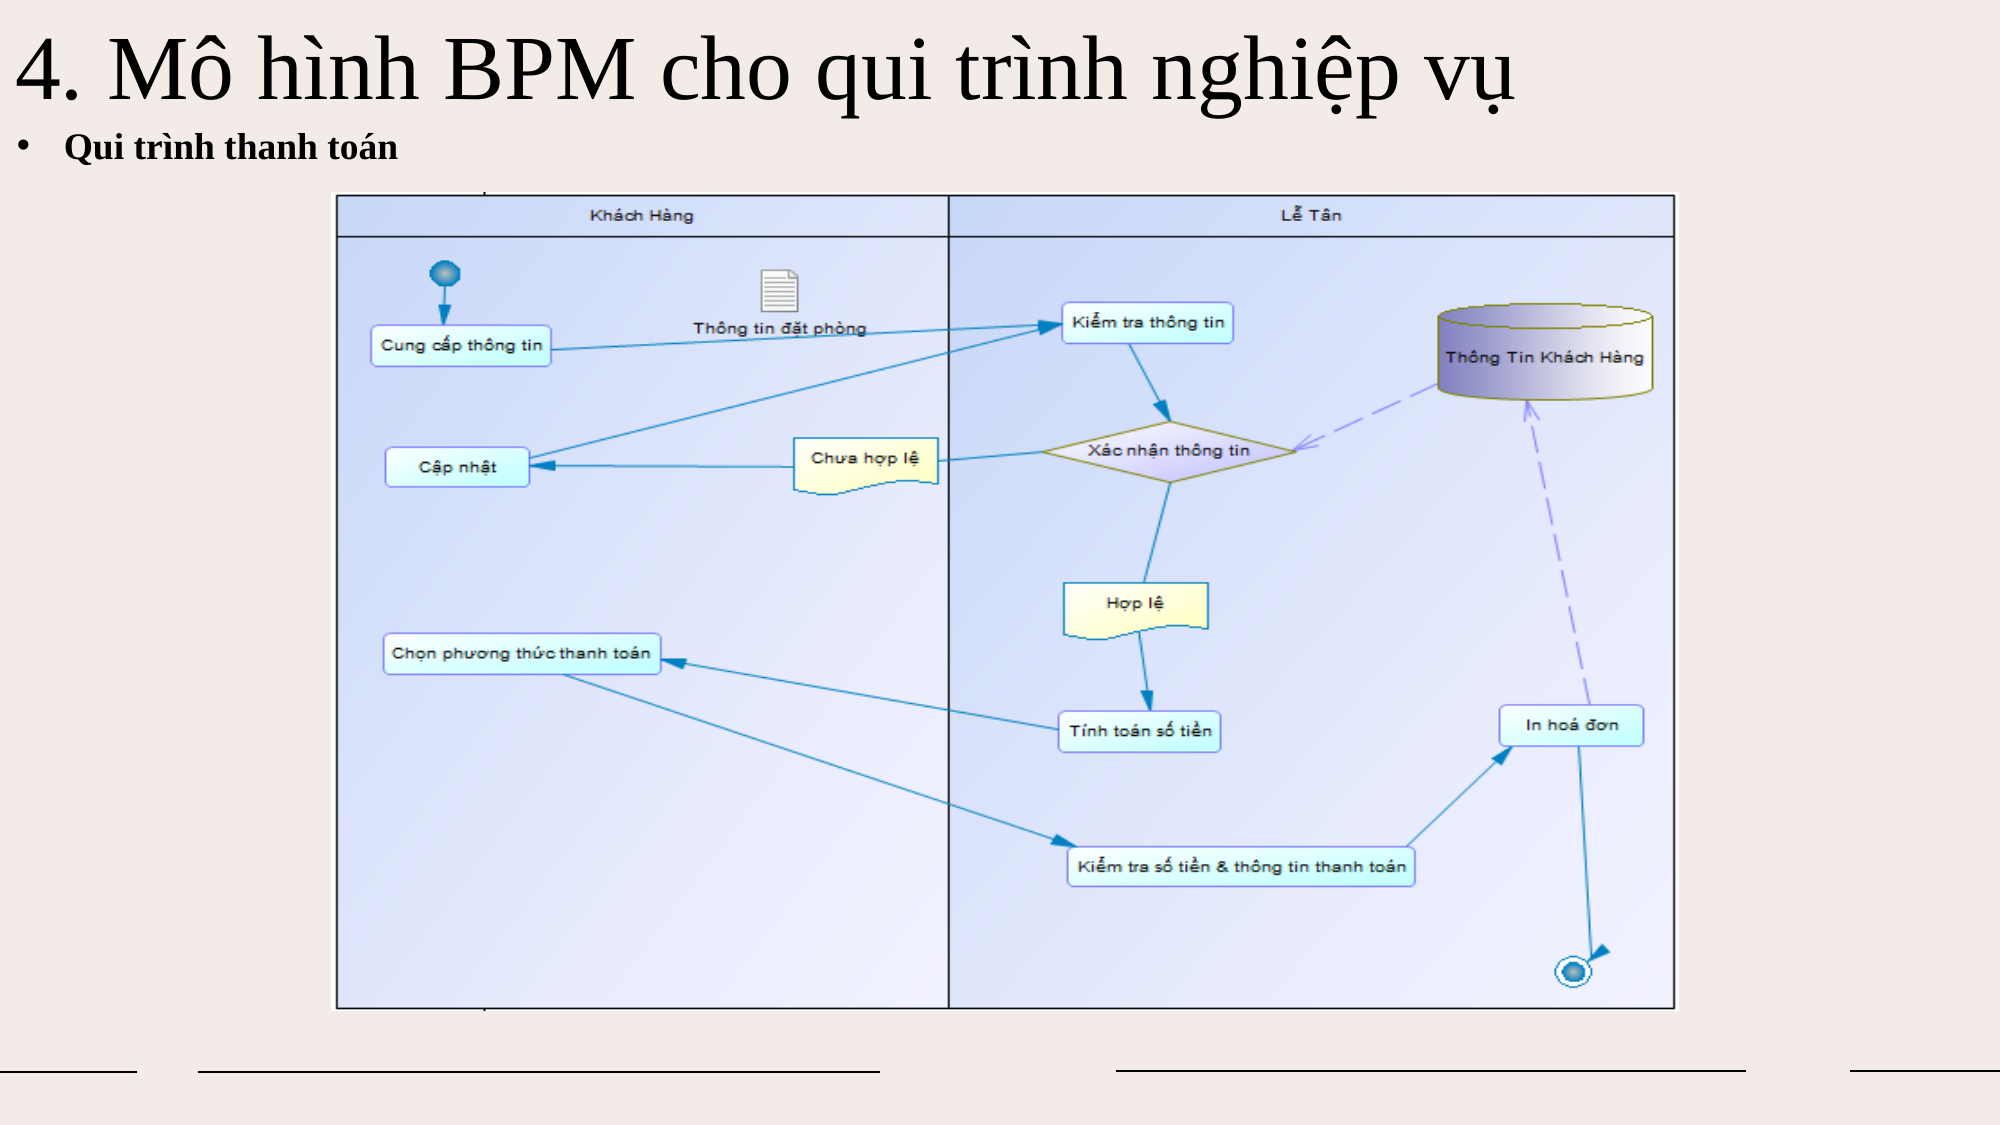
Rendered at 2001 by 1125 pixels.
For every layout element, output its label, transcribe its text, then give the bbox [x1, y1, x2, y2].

text_box Qui trình thanh toán [2, 114, 414, 220]
picture [331, 192, 1679, 1011]
title 4. Mô hình BPM cho qui trình nghiệp vụ [0, 0, 1635, 115]
